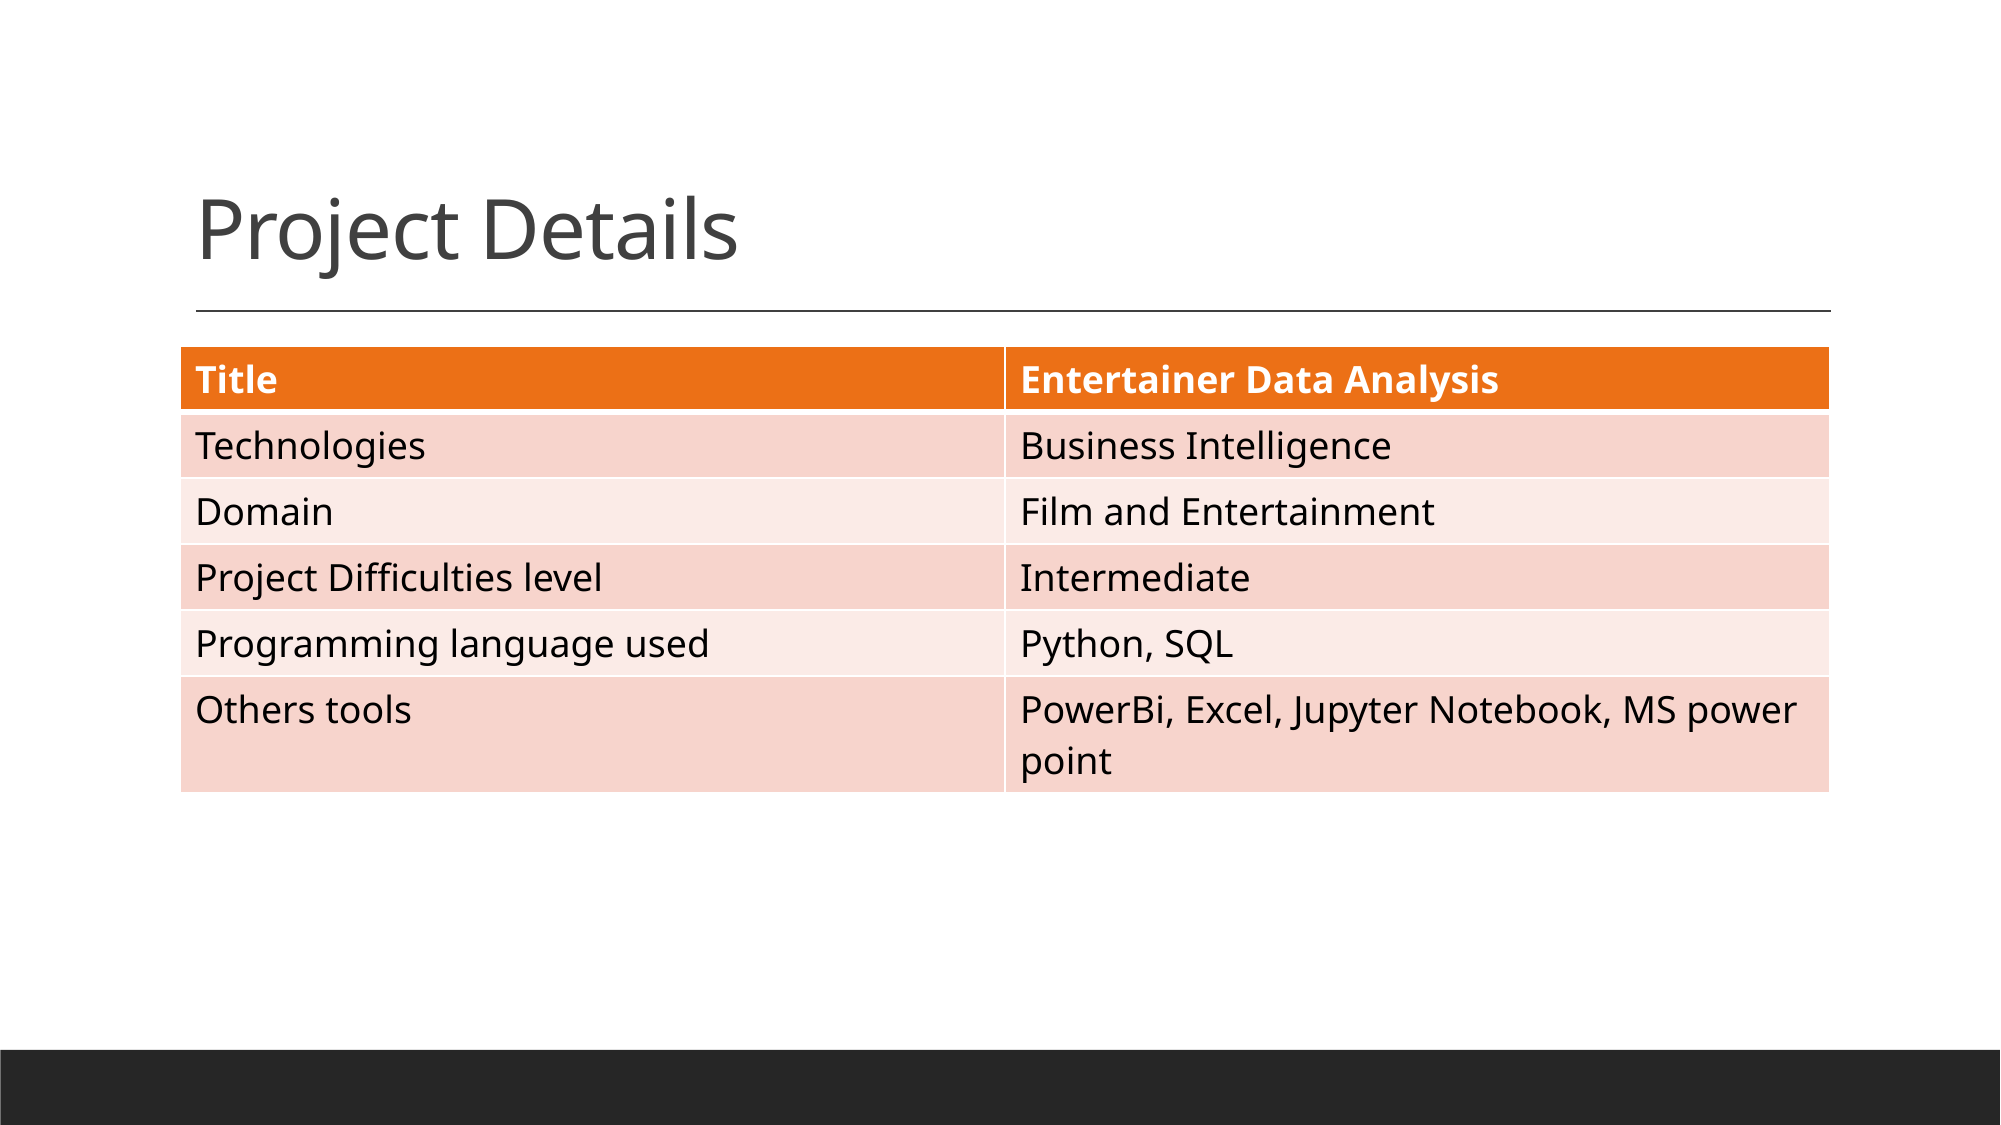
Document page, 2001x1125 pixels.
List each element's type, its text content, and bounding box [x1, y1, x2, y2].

table_cell Python, SQL [1006, 611, 1829, 675]
table_cell Domain [181, 479, 1004, 543]
table_cell Business Intelligence [1006, 415, 1829, 477]
table_cell Technologies [181, 415, 1004, 477]
table_cell Others tools [181, 677, 1004, 792]
table_cell Film and Entertainment [1006, 479, 1829, 543]
table_header Entertainer Data Analysis [1006, 347, 1829, 409]
table_cell Programming language used [181, 611, 1004, 675]
table_cell Intermediate [1006, 545, 1829, 609]
title Project Details [180, 47, 1830, 285]
table_cell Project Difficulties level [181, 545, 1004, 609]
table_header Title [181, 347, 1004, 409]
table_cell PowerBi, Excel, Jupyter Notebook, MS power point [1006, 677, 1829, 792]
